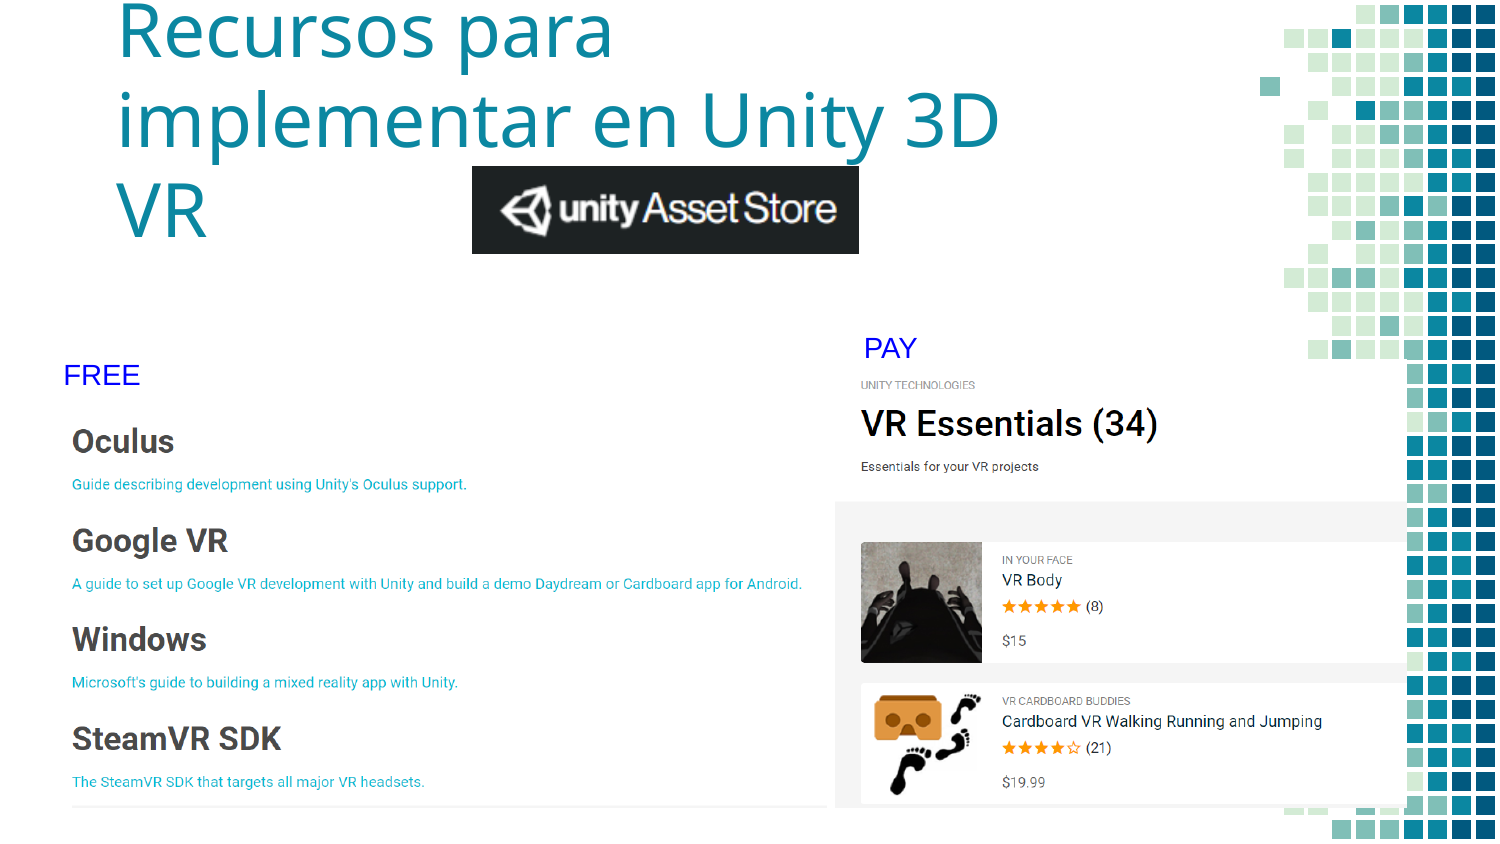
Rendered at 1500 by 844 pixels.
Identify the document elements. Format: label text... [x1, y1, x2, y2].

picture [47, 413, 828, 808]
picture [472, 165, 859, 254]
text_box PAY [849, 314, 1014, 357]
text_box FREE [48, 341, 213, 386]
title Recursos para implementar en Unity 3D VR [101, 49, 1073, 268]
picture [835, 358, 1407, 808]
